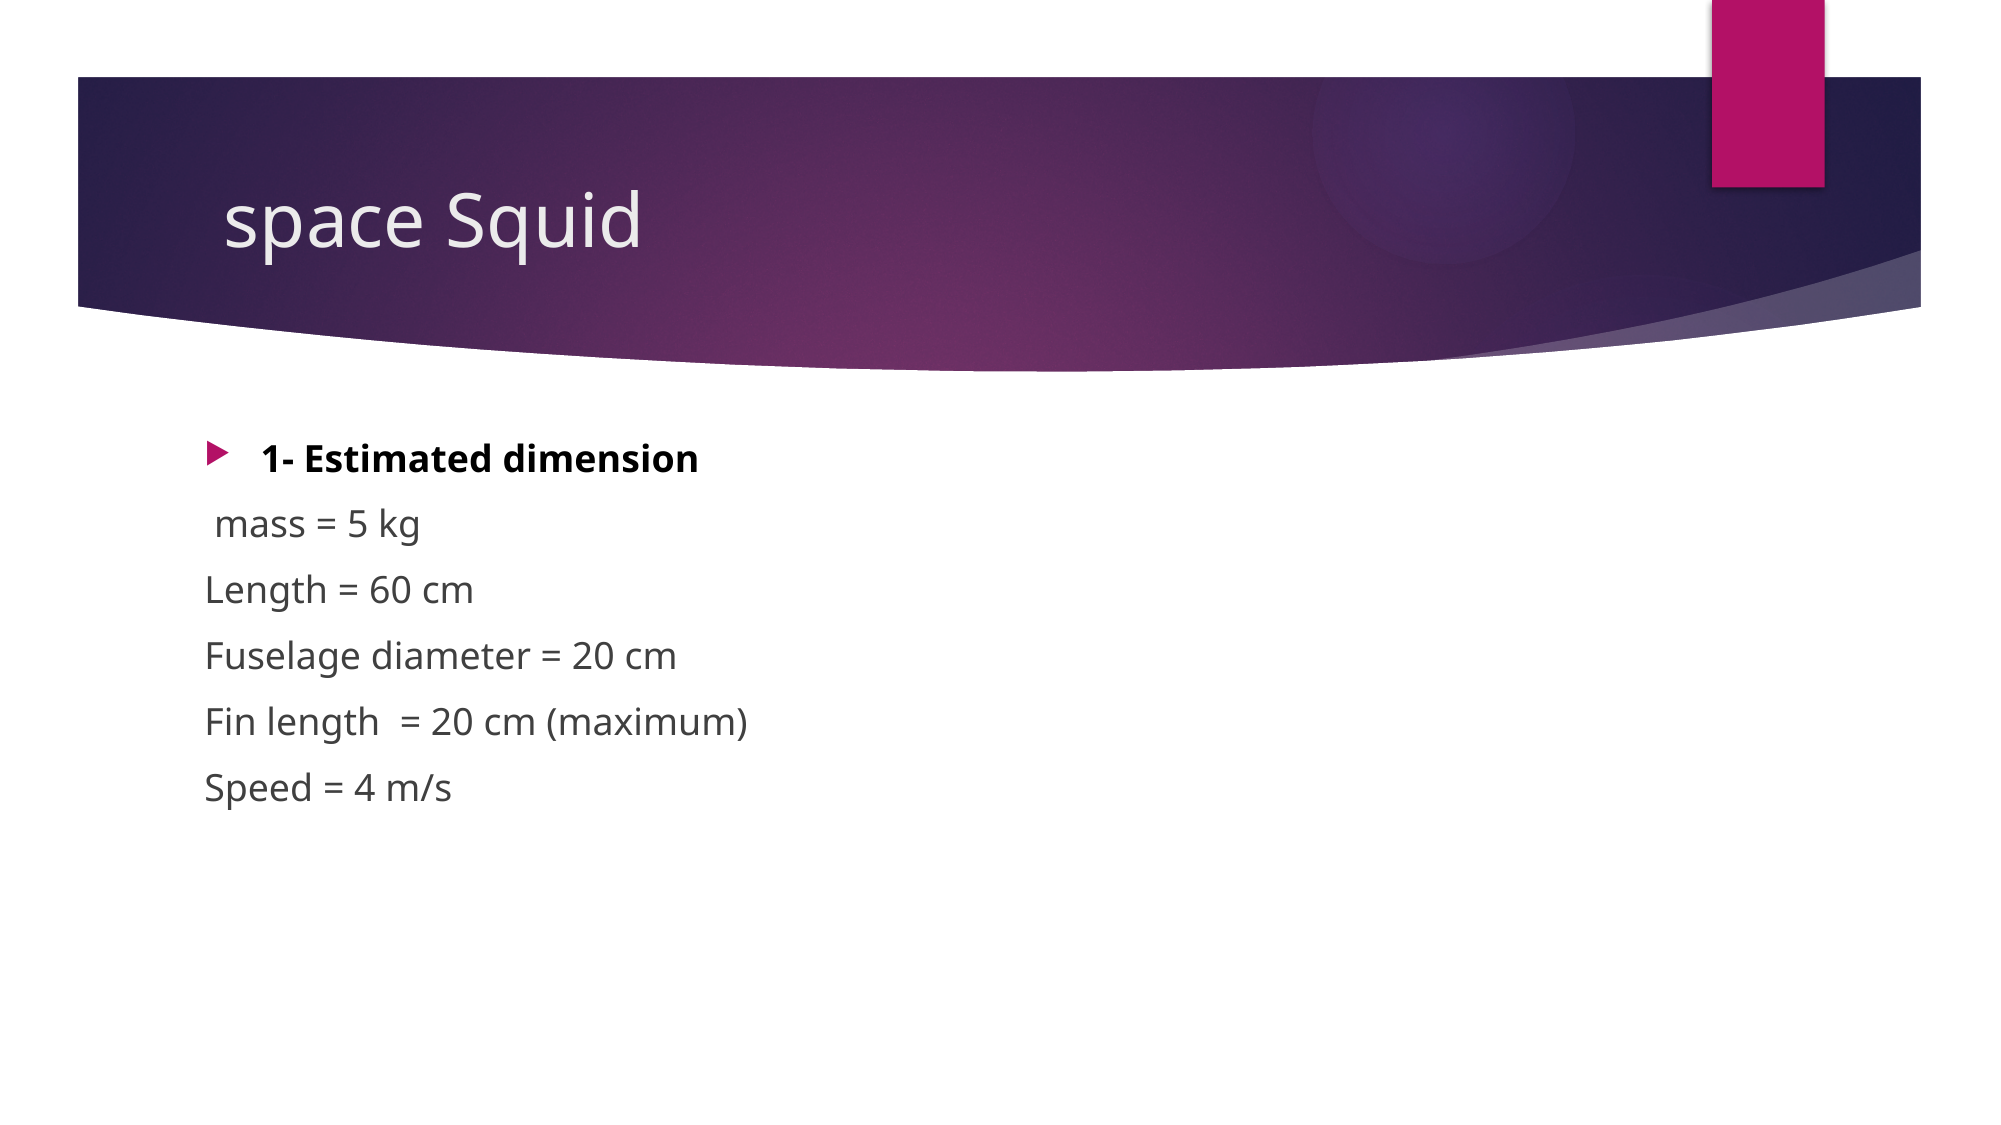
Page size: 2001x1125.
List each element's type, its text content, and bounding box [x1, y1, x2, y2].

title space Squid [189, 159, 1627, 276]
list 1- Estimated dimension mass = 5 kg Length = 60 cm Fuselage diameter = 20 cm Fin length = 20 cm (maximum) Speed = 4 m/s [189, 427, 1638, 988]
